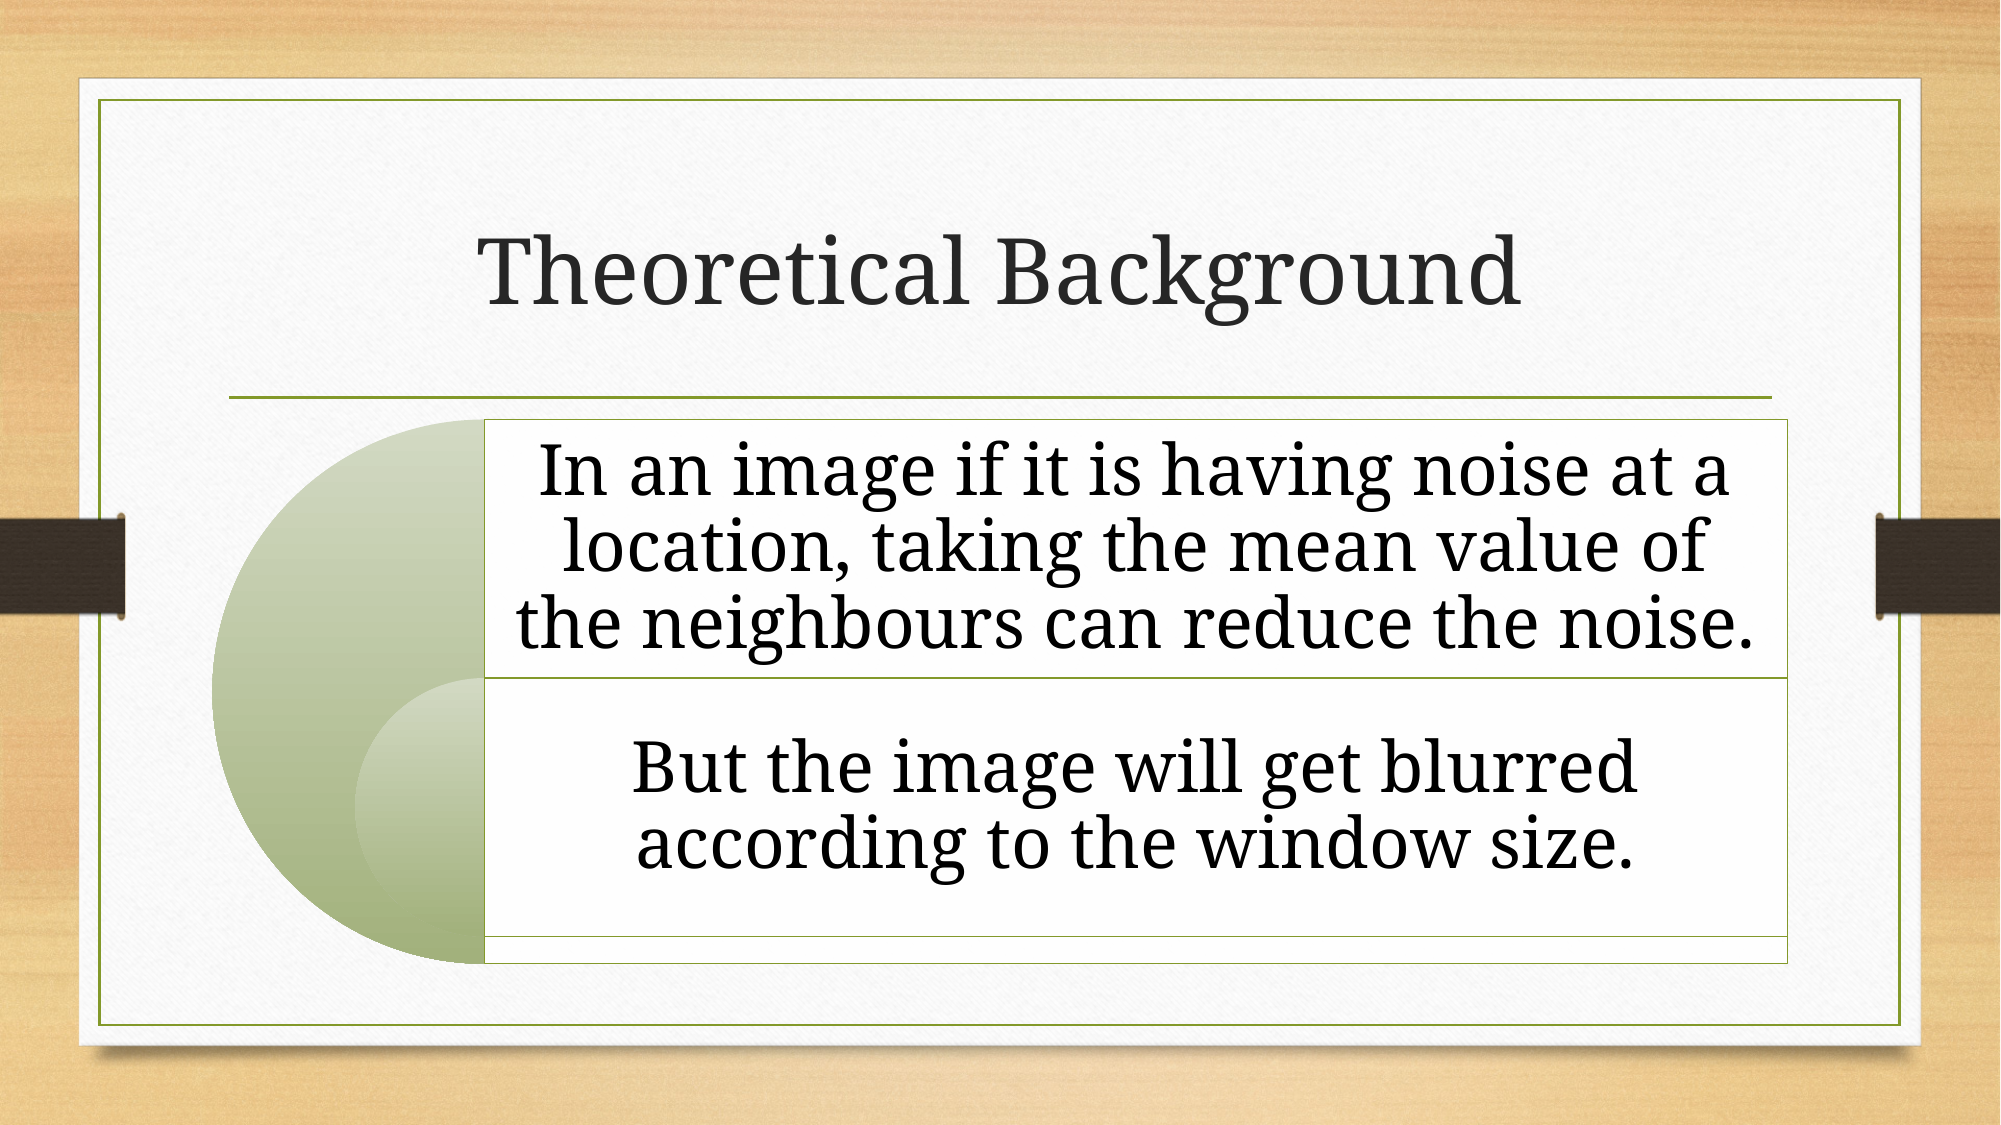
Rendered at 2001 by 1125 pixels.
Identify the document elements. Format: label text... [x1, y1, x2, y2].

title Theoretical Background [212, 161, 1788, 375]
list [212, 419, 1788, 964]
picture [0, 0, 2001, 1125]
